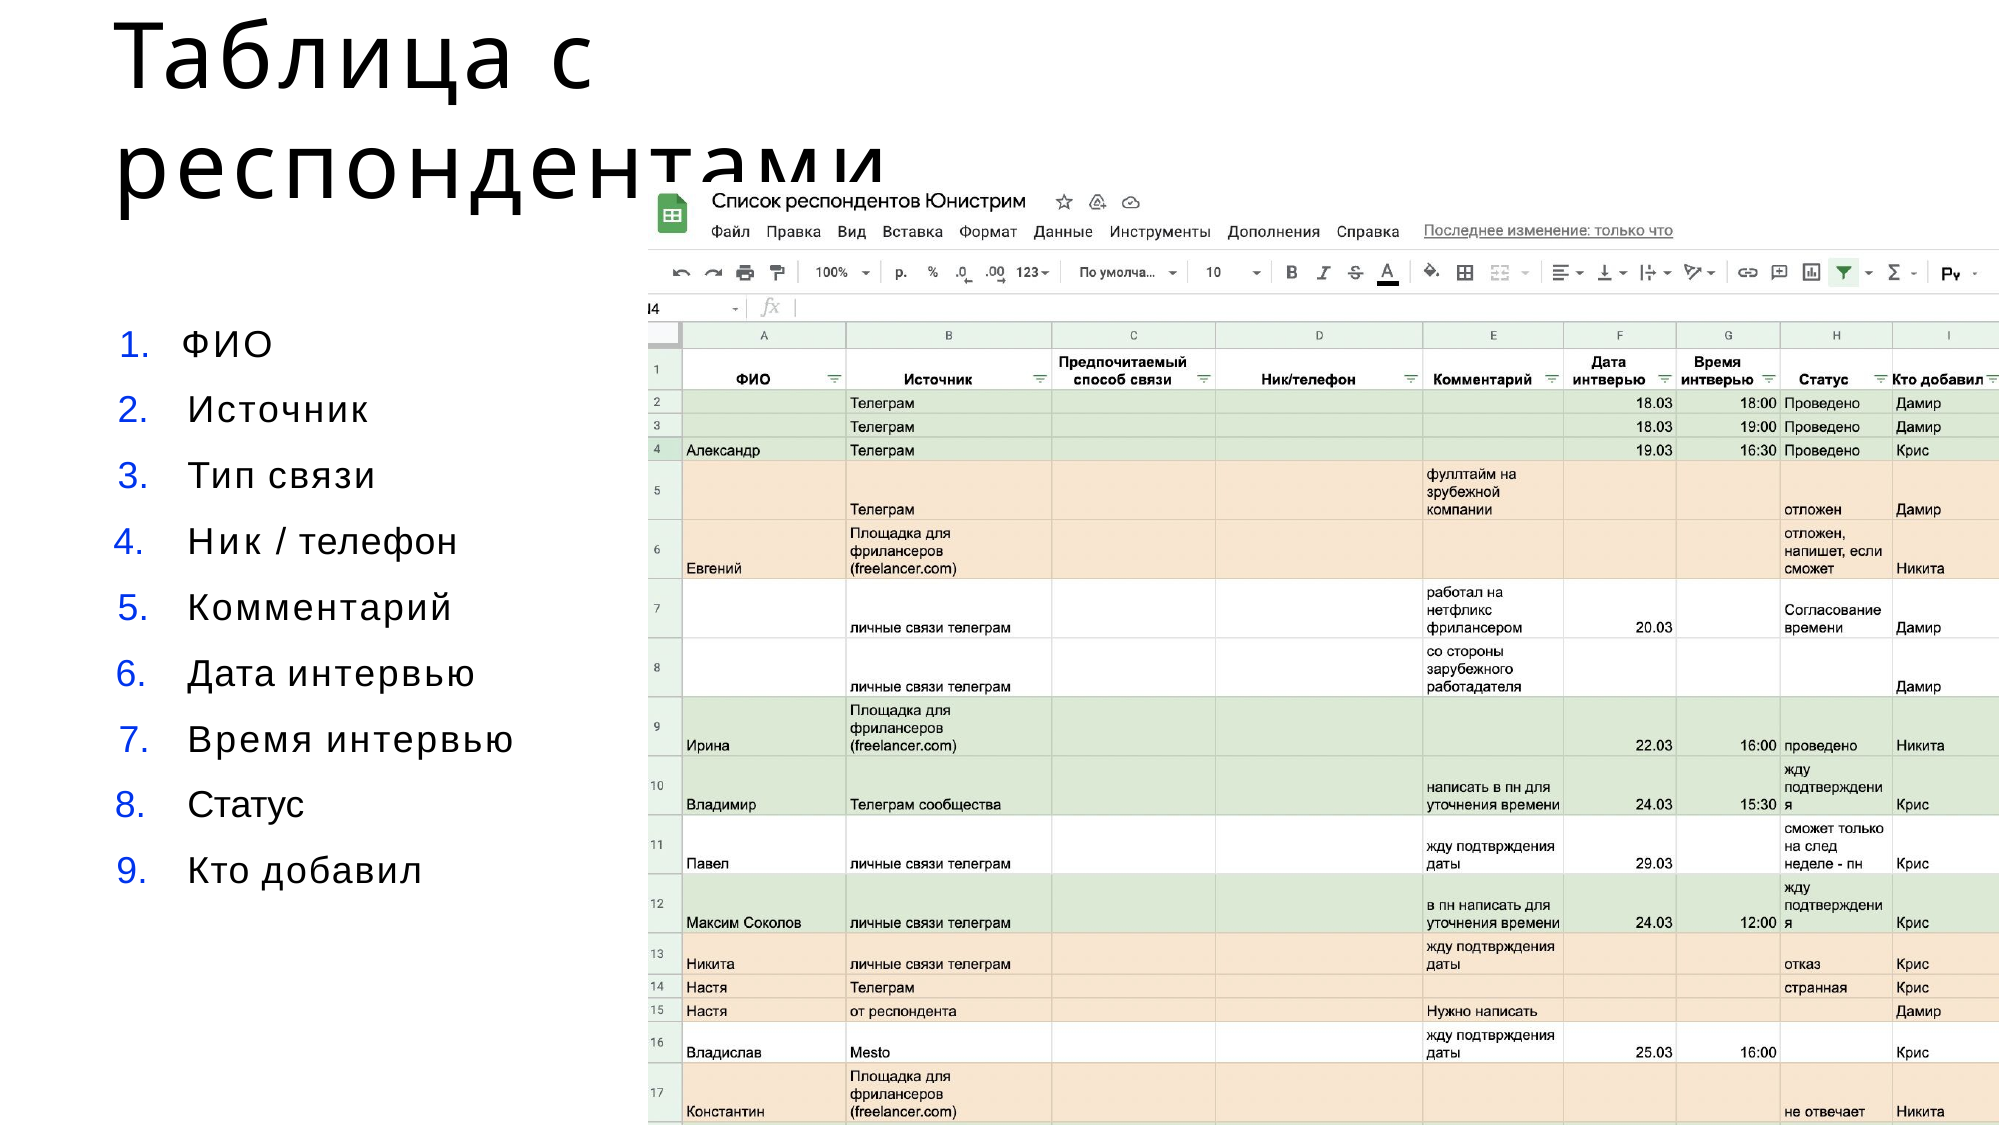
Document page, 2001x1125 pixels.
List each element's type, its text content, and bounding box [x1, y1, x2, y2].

picture [648, 182, 1999, 1125]
text_box ФИО Источник Тип связи Ник / телефон Комментарий Дата интервью Время интервью Статус Кто добавил [111, 296, 522, 892]
title Таблица с респондентами [111, 0, 1373, 217]
